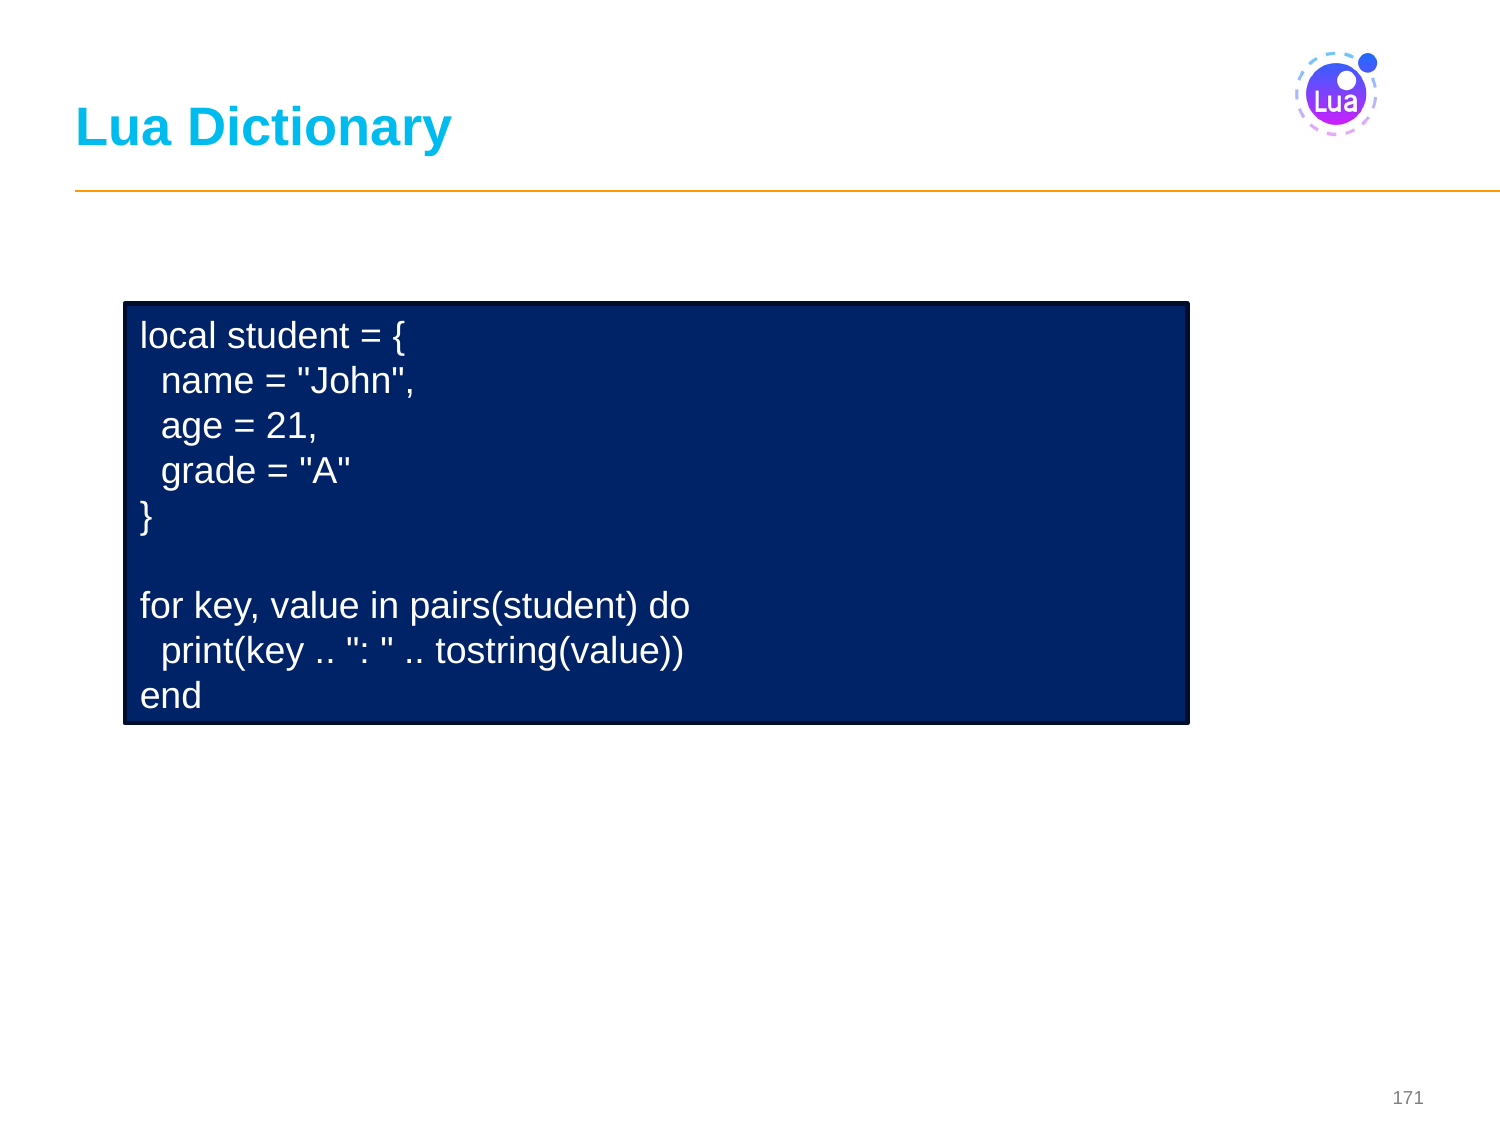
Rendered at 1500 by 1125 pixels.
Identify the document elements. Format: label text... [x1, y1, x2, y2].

text_box local student = { name = "John", age = 21, grade = "A" } for key, value in pairs(student) do print(key .. ": " .. tostring(value)) end [123, 301, 1190, 725]
title Lua Dictionary [75, 27, 1422, 157]
